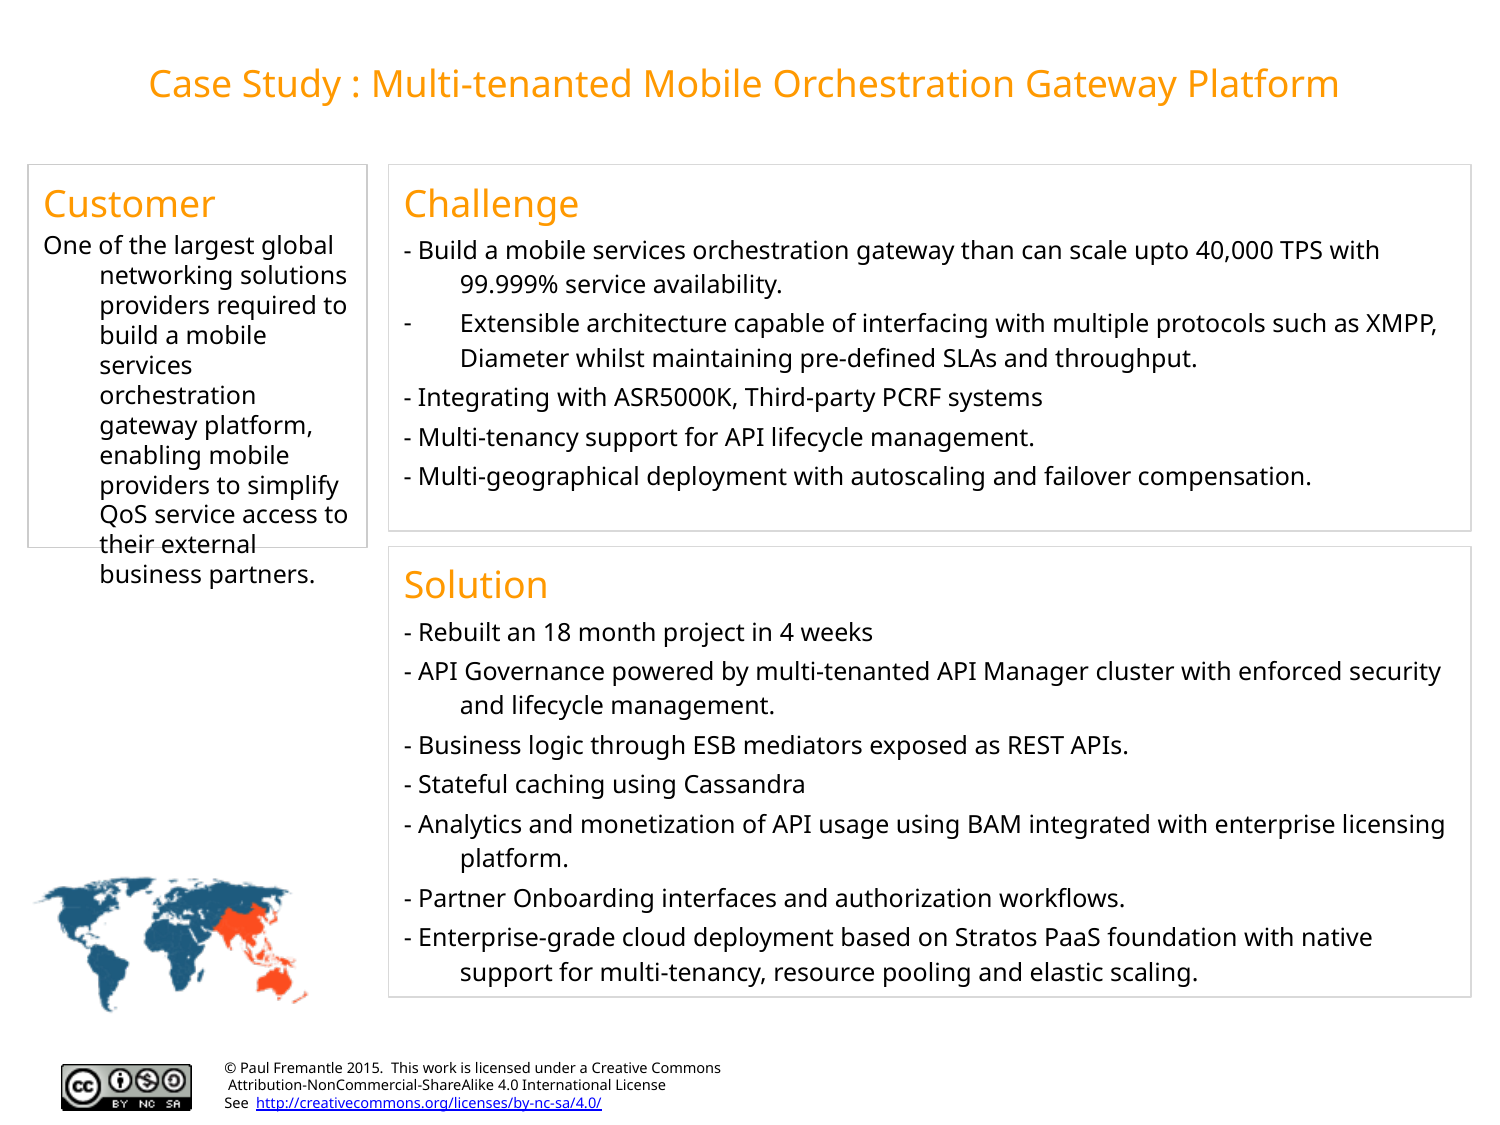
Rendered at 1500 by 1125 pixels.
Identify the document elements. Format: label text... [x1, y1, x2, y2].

list Challenge - Build a mobile services orchestration gateway than can scale upto 40,000 TPS with 99.999% service availability. Extensible architecture capable of interfacing with multiple protocols such as XMPP, Diameter whilst maintaining pre-defined SLAs and throughput. - Integrating with ASR5000K, Third-party PCRF systems - Multi-tenancy support for API lifecycle management. - Multi-geographical deployment with autoscaling and failover compensation. [388, 164, 1471, 531]
list Customer One of the largest global networking solutions providers required to build a mobile services orchestration gateway platform, enabling mobile providers to simplify QoS service access to their external business partners. [28, 164, 368, 548]
picture [61, 1064, 192, 1111]
title Case Study : Multi-tenanted Mobile Orchestration Gateway Platform [28, 45, 1472, 149]
list Solution - Rebuilt an 18 month project in 4 weeks - API Governance powered by multi-tenanted API Manager cluster with enforced security and lifecycle management. - Business logic through ESB mediators exposed as REST APIs. - Stateful caching using Cassandra - Analytics and monetization of API usage using BAM integrated with enterprise licensing platform. - Partner Onboarding interfaces and authorization workflows. - Enterprise-grade cloud deployment based on Stratos PaaS foundation with native support for multi-tenancy, resource pooling and elastic scaling. [388, 546, 1472, 998]
picture [27, 871, 309, 1018]
